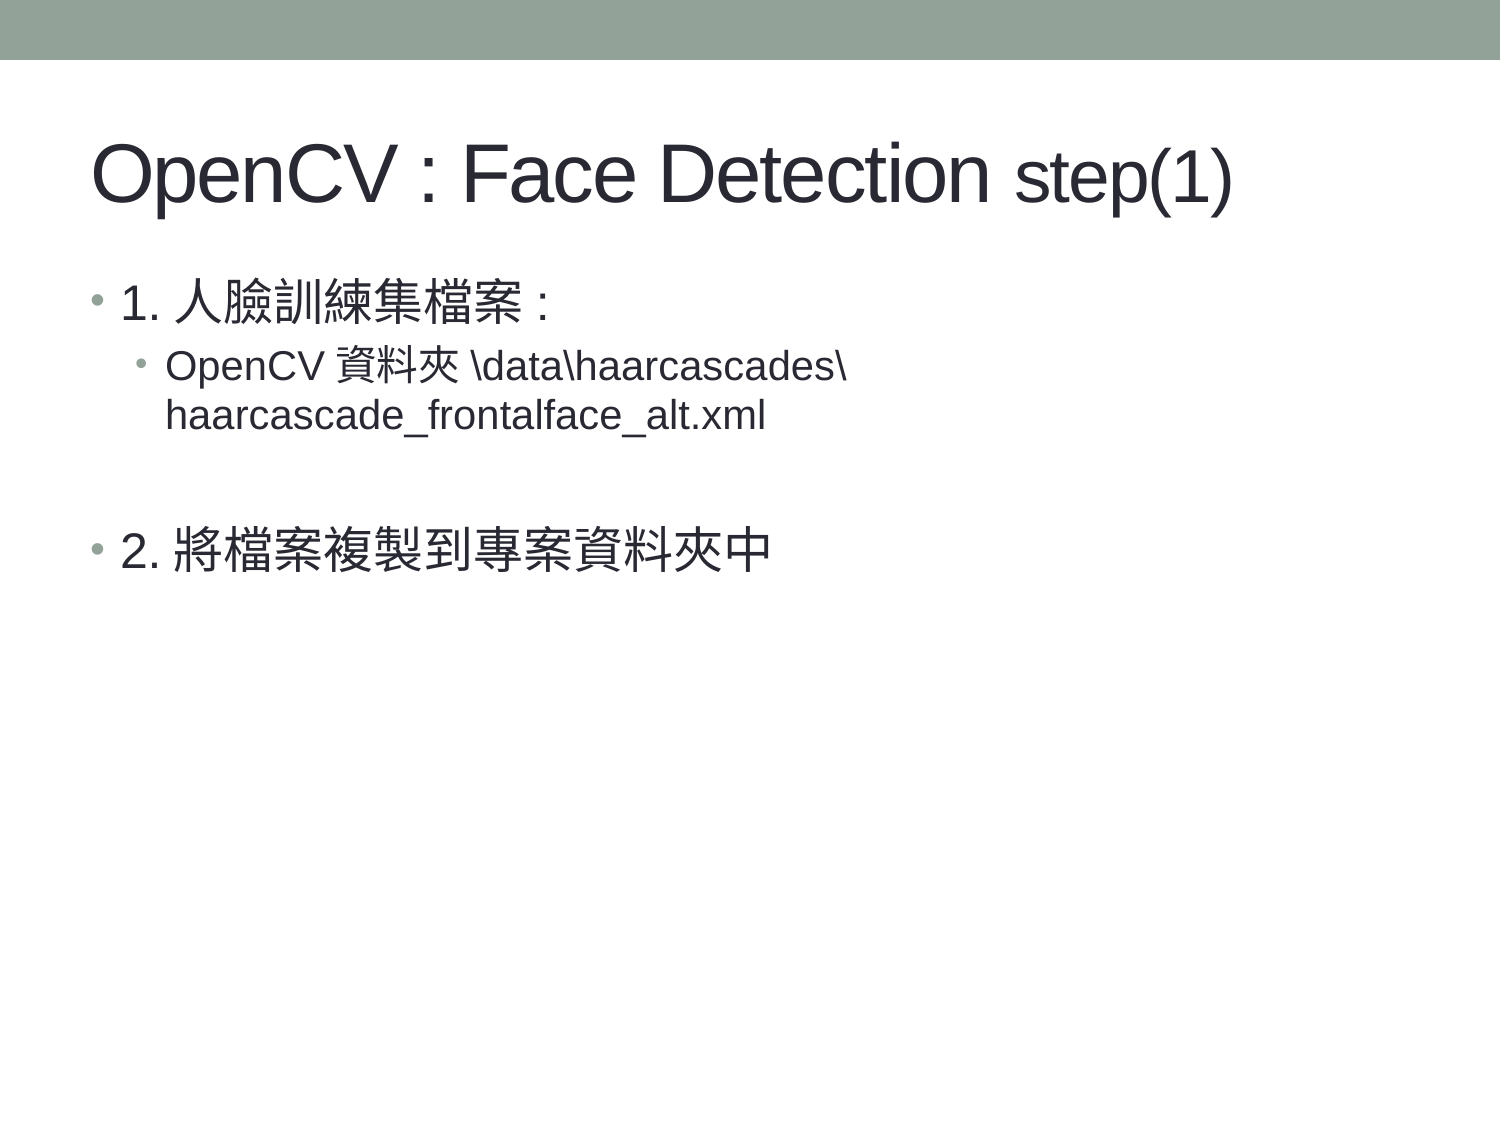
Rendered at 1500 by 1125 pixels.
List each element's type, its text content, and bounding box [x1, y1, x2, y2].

title OpenCV : Face Detection step(1) [75, 87, 1425, 250]
list 1.人臉訓練集檔案: OpenCV資料夾\data\haarcascades\haarcascade_frontalface_alt.xml 2.將檔案複製到專案資料夾中 [75, 262, 1425, 1063]
